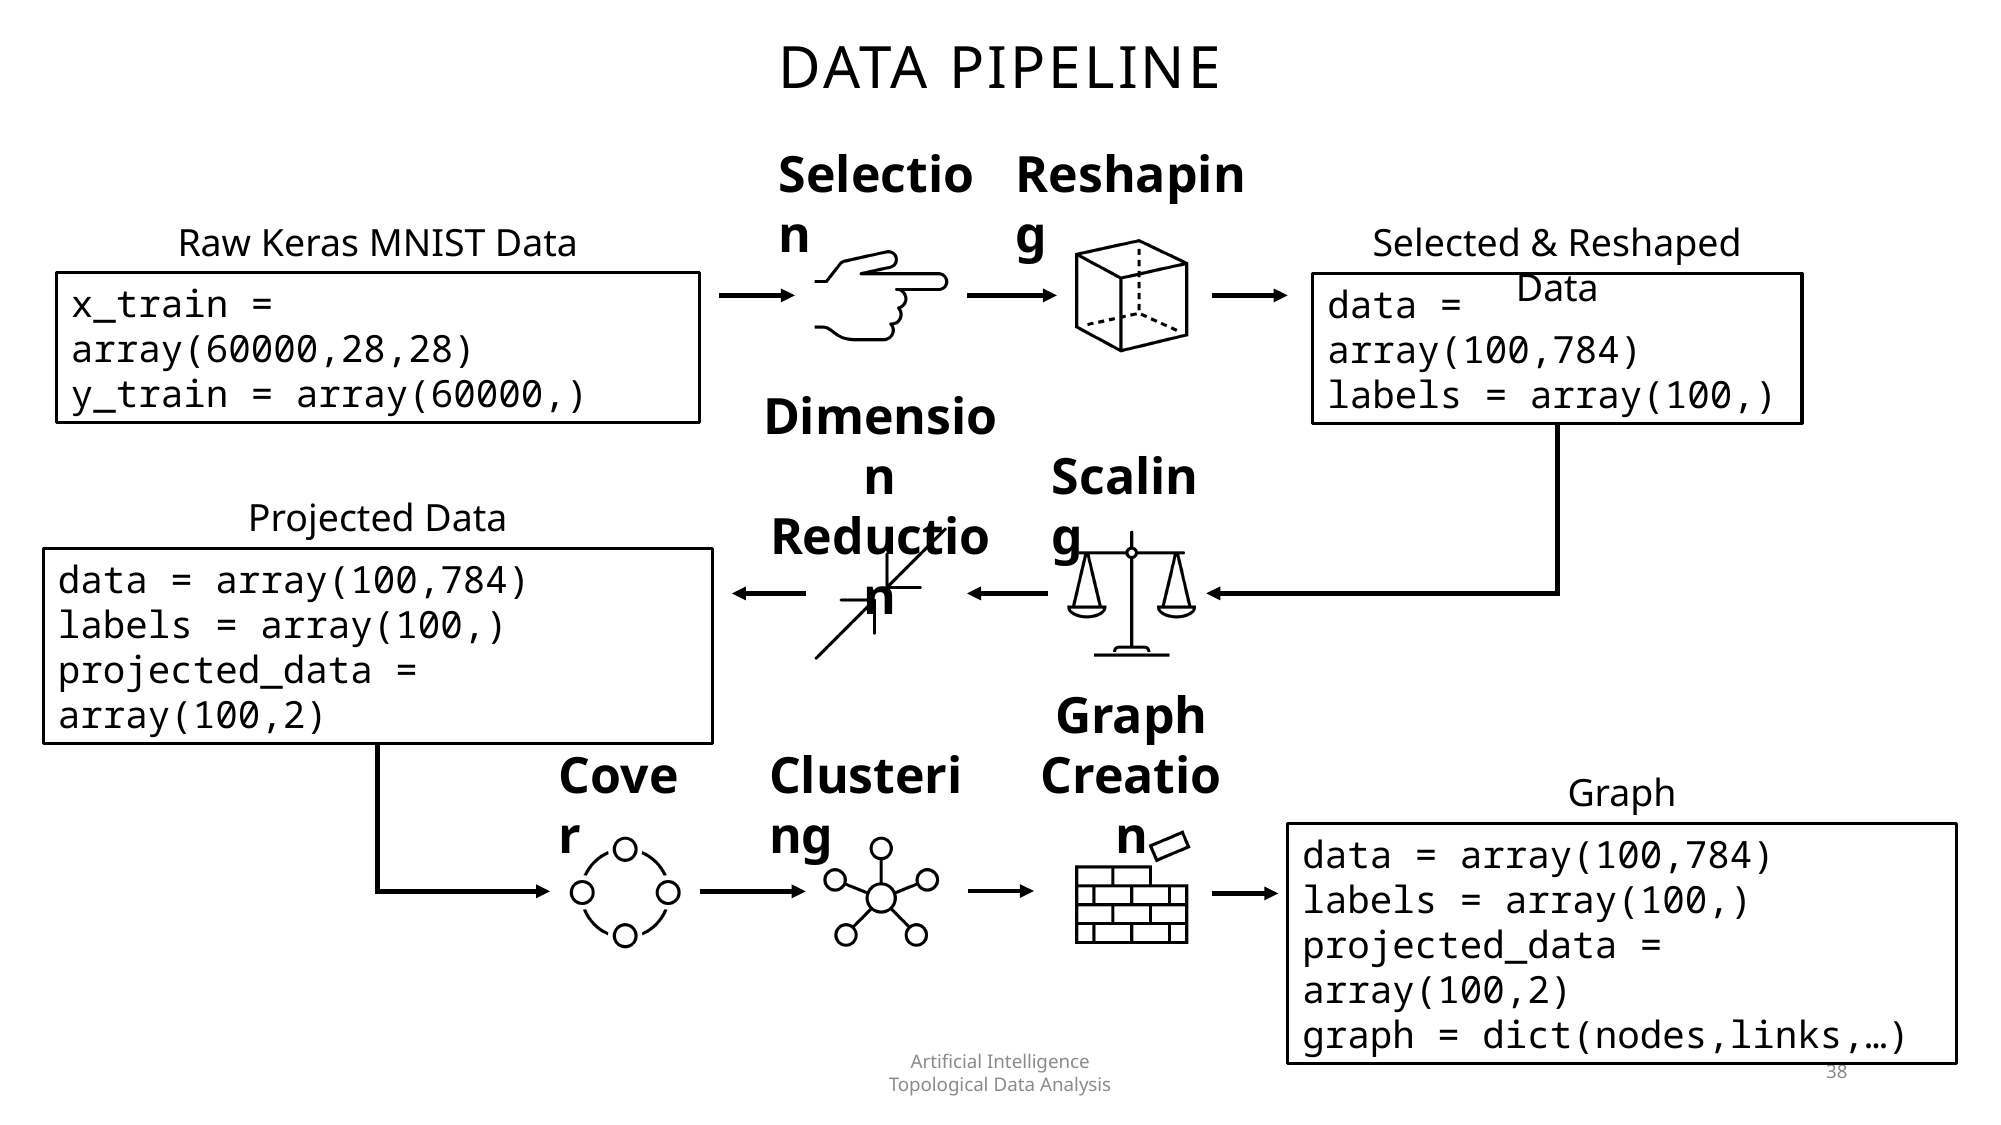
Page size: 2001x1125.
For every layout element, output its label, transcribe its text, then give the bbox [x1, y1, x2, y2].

picture [805, 518, 956, 669]
text_box Selection [764, 134, 997, 270]
text_box Scaling [1037, 437, 1227, 573]
title Data Pipeline [137, 26, 1863, 113]
picture [806, 816, 956, 967]
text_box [56, 212, 700, 379]
picture [1056, 220, 1207, 371]
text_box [43, 486, 713, 701]
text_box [368, 709, 560, 882]
picture [805, 220, 956, 371]
picture [1056, 518, 1207, 669]
text_box Dimension Reduction [743, 377, 1017, 632]
text_box Graph Creation [1021, 675, 1242, 871]
slide_number 38 [1412, 1065, 1863, 1103]
text_box Cover [560, 736, 706, 871]
footer Artificial Intelligence Topological Data Analysis [662, 1042, 1338, 1103]
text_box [1287, 761, 1957, 1021]
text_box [1312, 211, 1803, 380]
slide_number 38 [1412, 1042, 1863, 1062]
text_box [1274, 310, 1489, 662]
text_box Clustering [754, 736, 1006, 871]
picture [550, 816, 700, 967]
picture [1056, 818, 1207, 969]
text_box Reshaping [1001, 134, 1263, 270]
